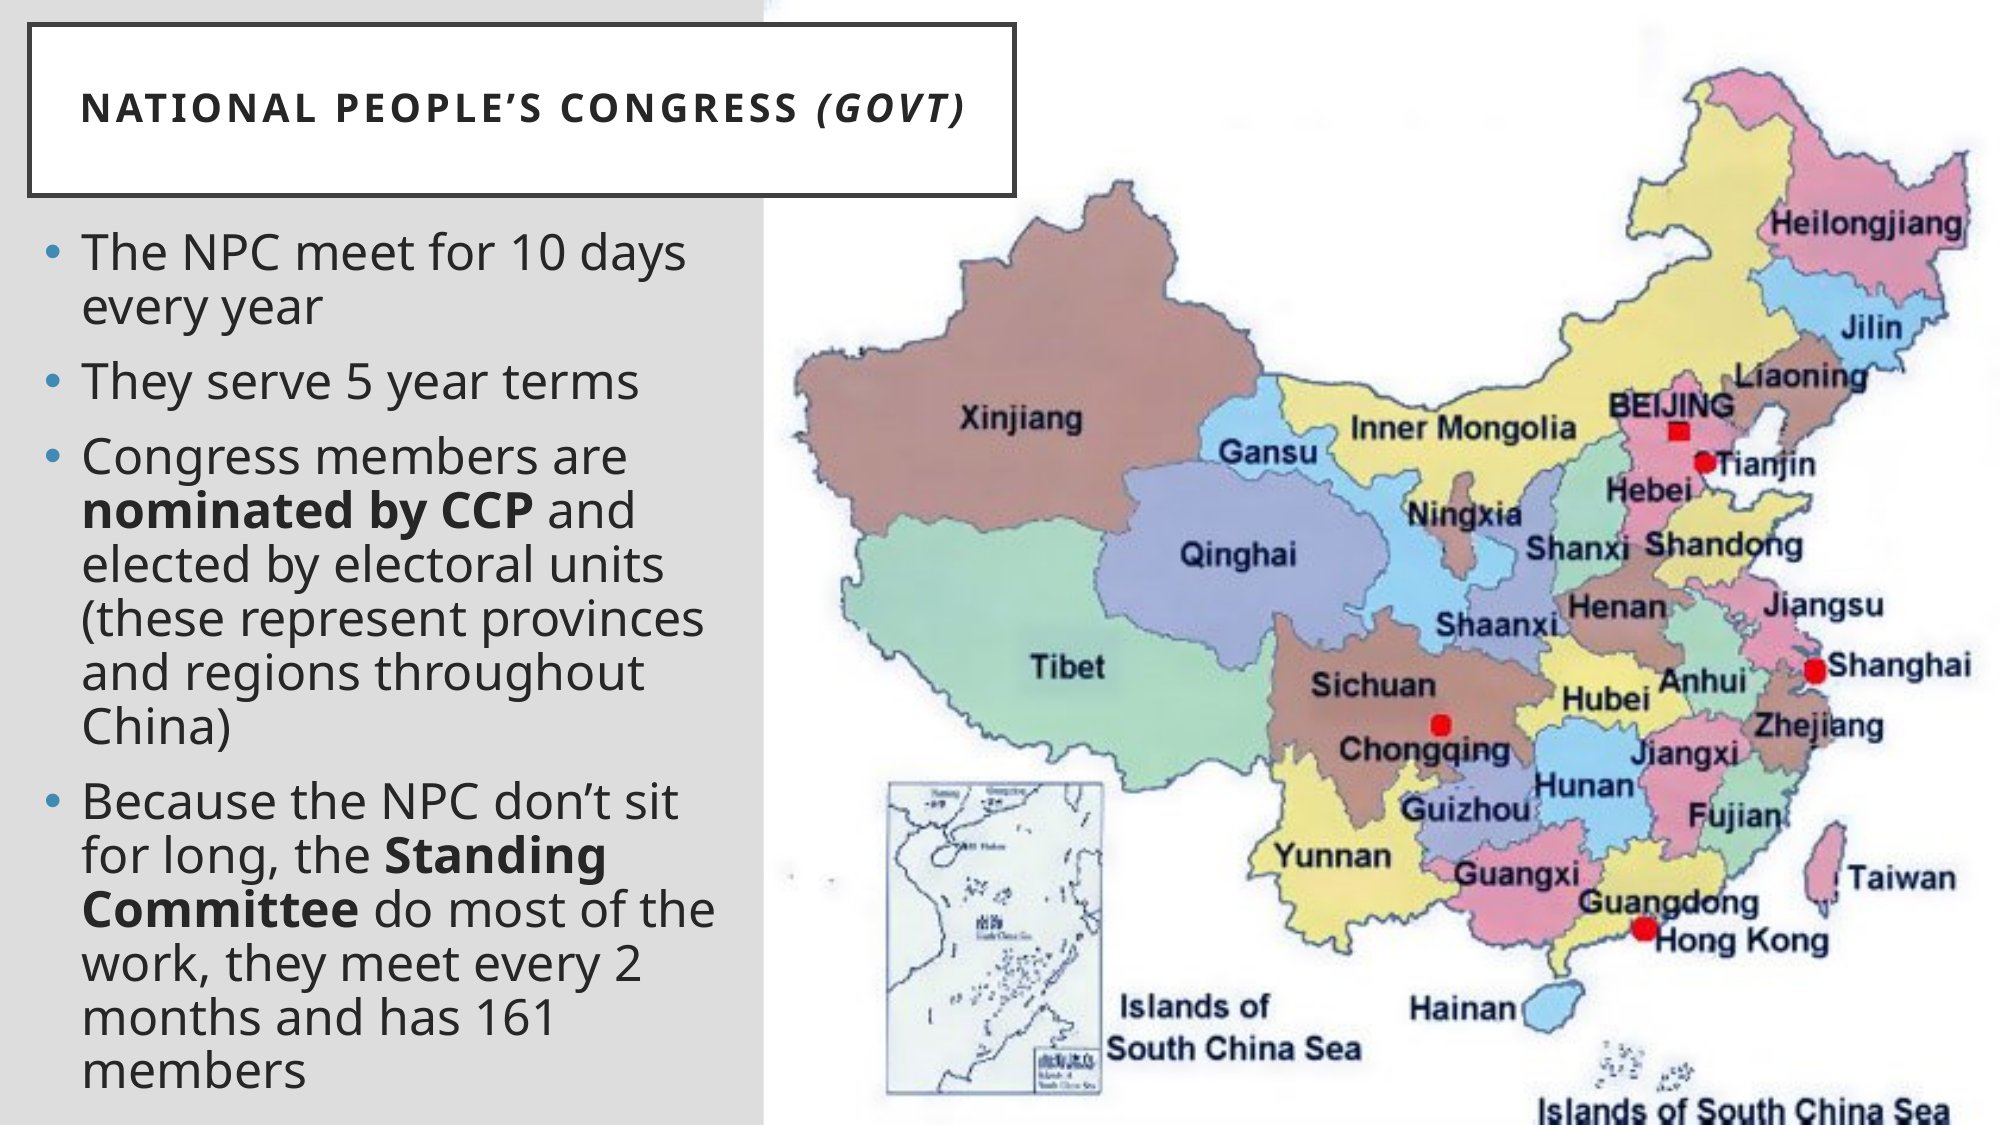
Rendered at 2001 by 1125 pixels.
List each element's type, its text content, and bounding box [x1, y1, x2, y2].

picture [763, 0, 2000, 1125]
list The NPC meet for 10 days every year They serve 5 year terms Congress members are nominated by CCP and elected by electoral units (these represent provinces and regions throughout China) Because the NPC don’t sit for long, the Standing Committee do most of the work, they meet every 2 months and has 161 members [29, 220, 763, 1101]
title National People’s Congress (Govt) [27, 22, 763, 198]
